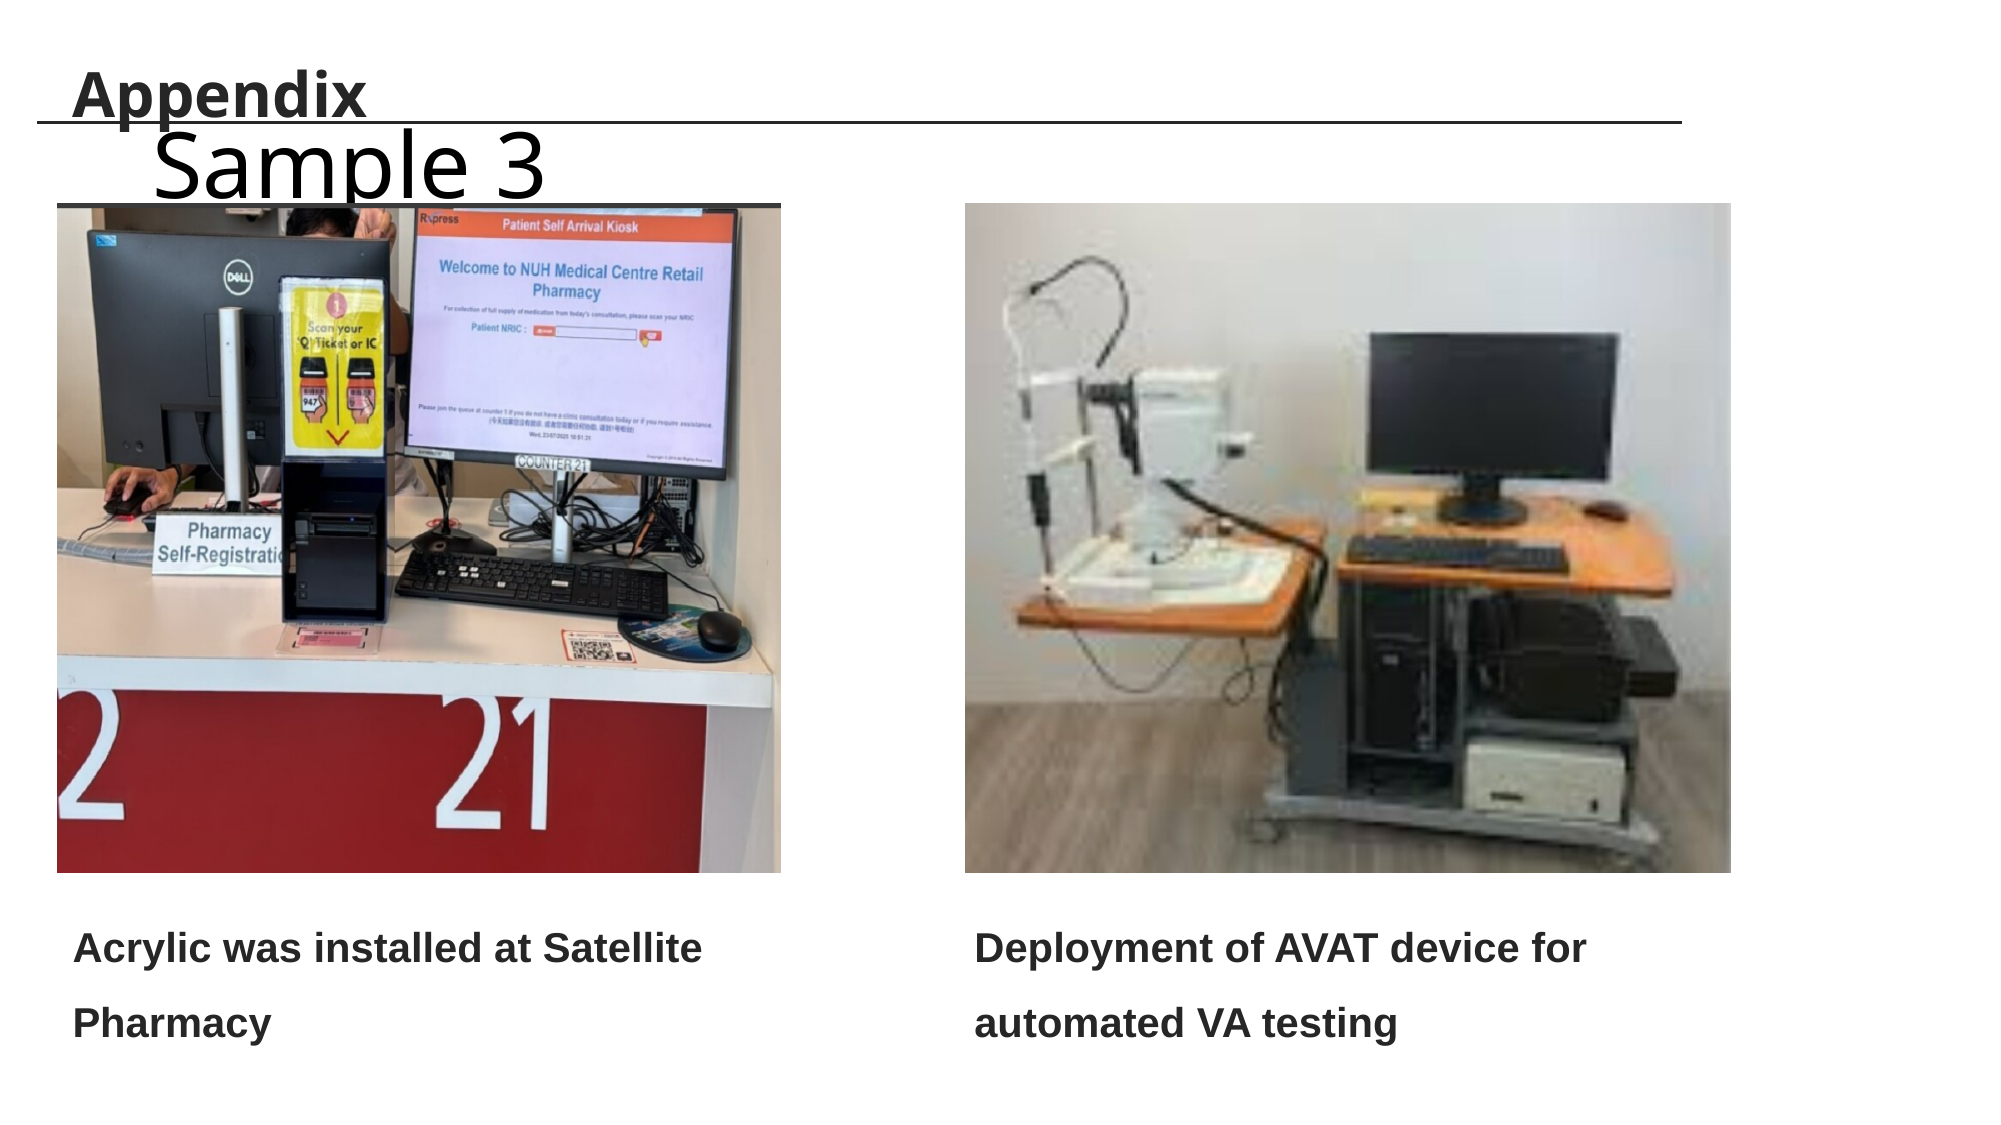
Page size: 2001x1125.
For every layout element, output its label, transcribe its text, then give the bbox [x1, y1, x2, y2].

text_box Acrylic was installed at Satellite Pharmacy [57, 888, 781, 1054]
picture [965, 203, 1731, 873]
text_box Deployment of AVAT device for automated VA testing [959, 888, 1683, 1054]
title Sample 3 [137, 138, 1863, 278]
picture [57, 203, 781, 873]
text_box Appendix [57, 10, 2000, 138]
